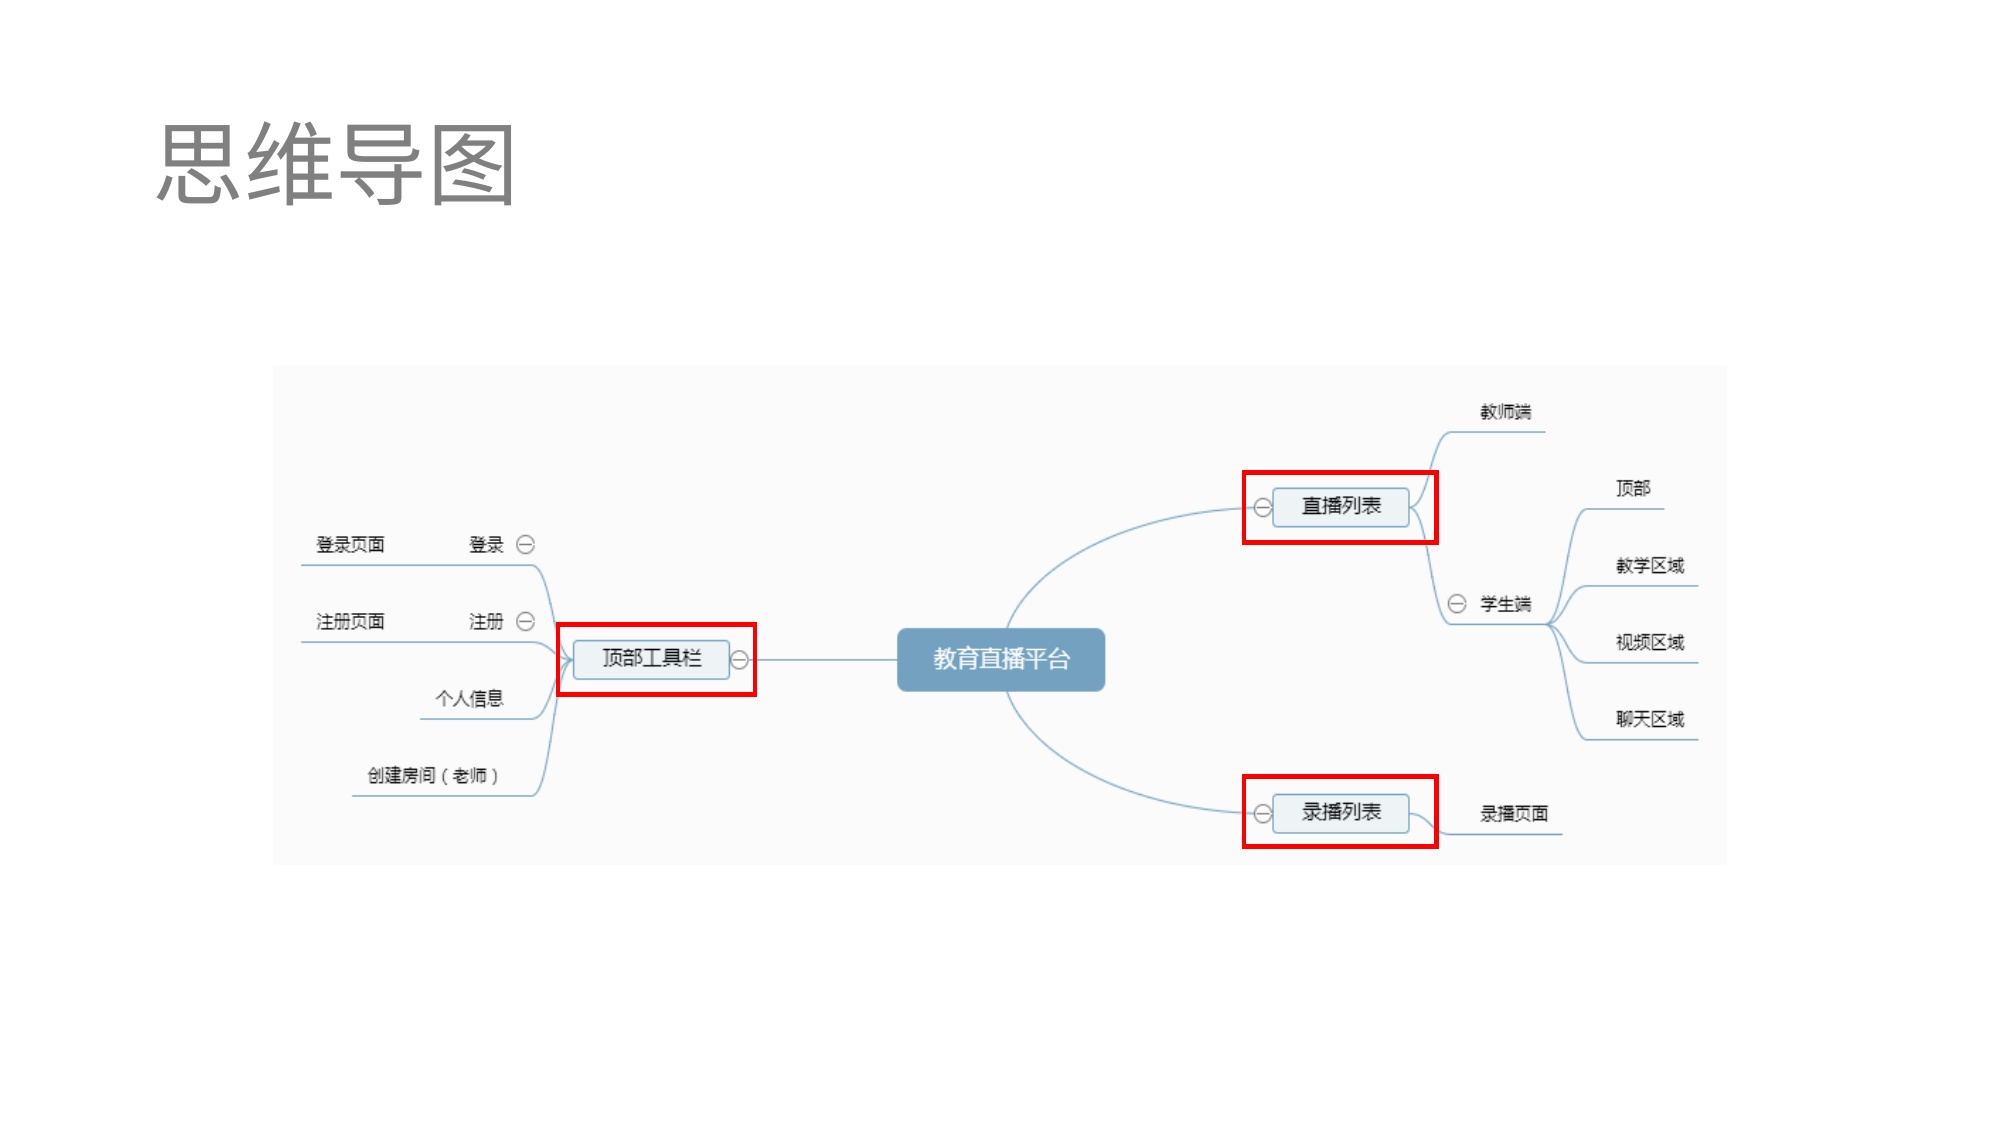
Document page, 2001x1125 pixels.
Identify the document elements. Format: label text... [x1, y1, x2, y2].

title 思维导图 [137, 59, 1863, 278]
picture [273, 365, 1727, 865]
